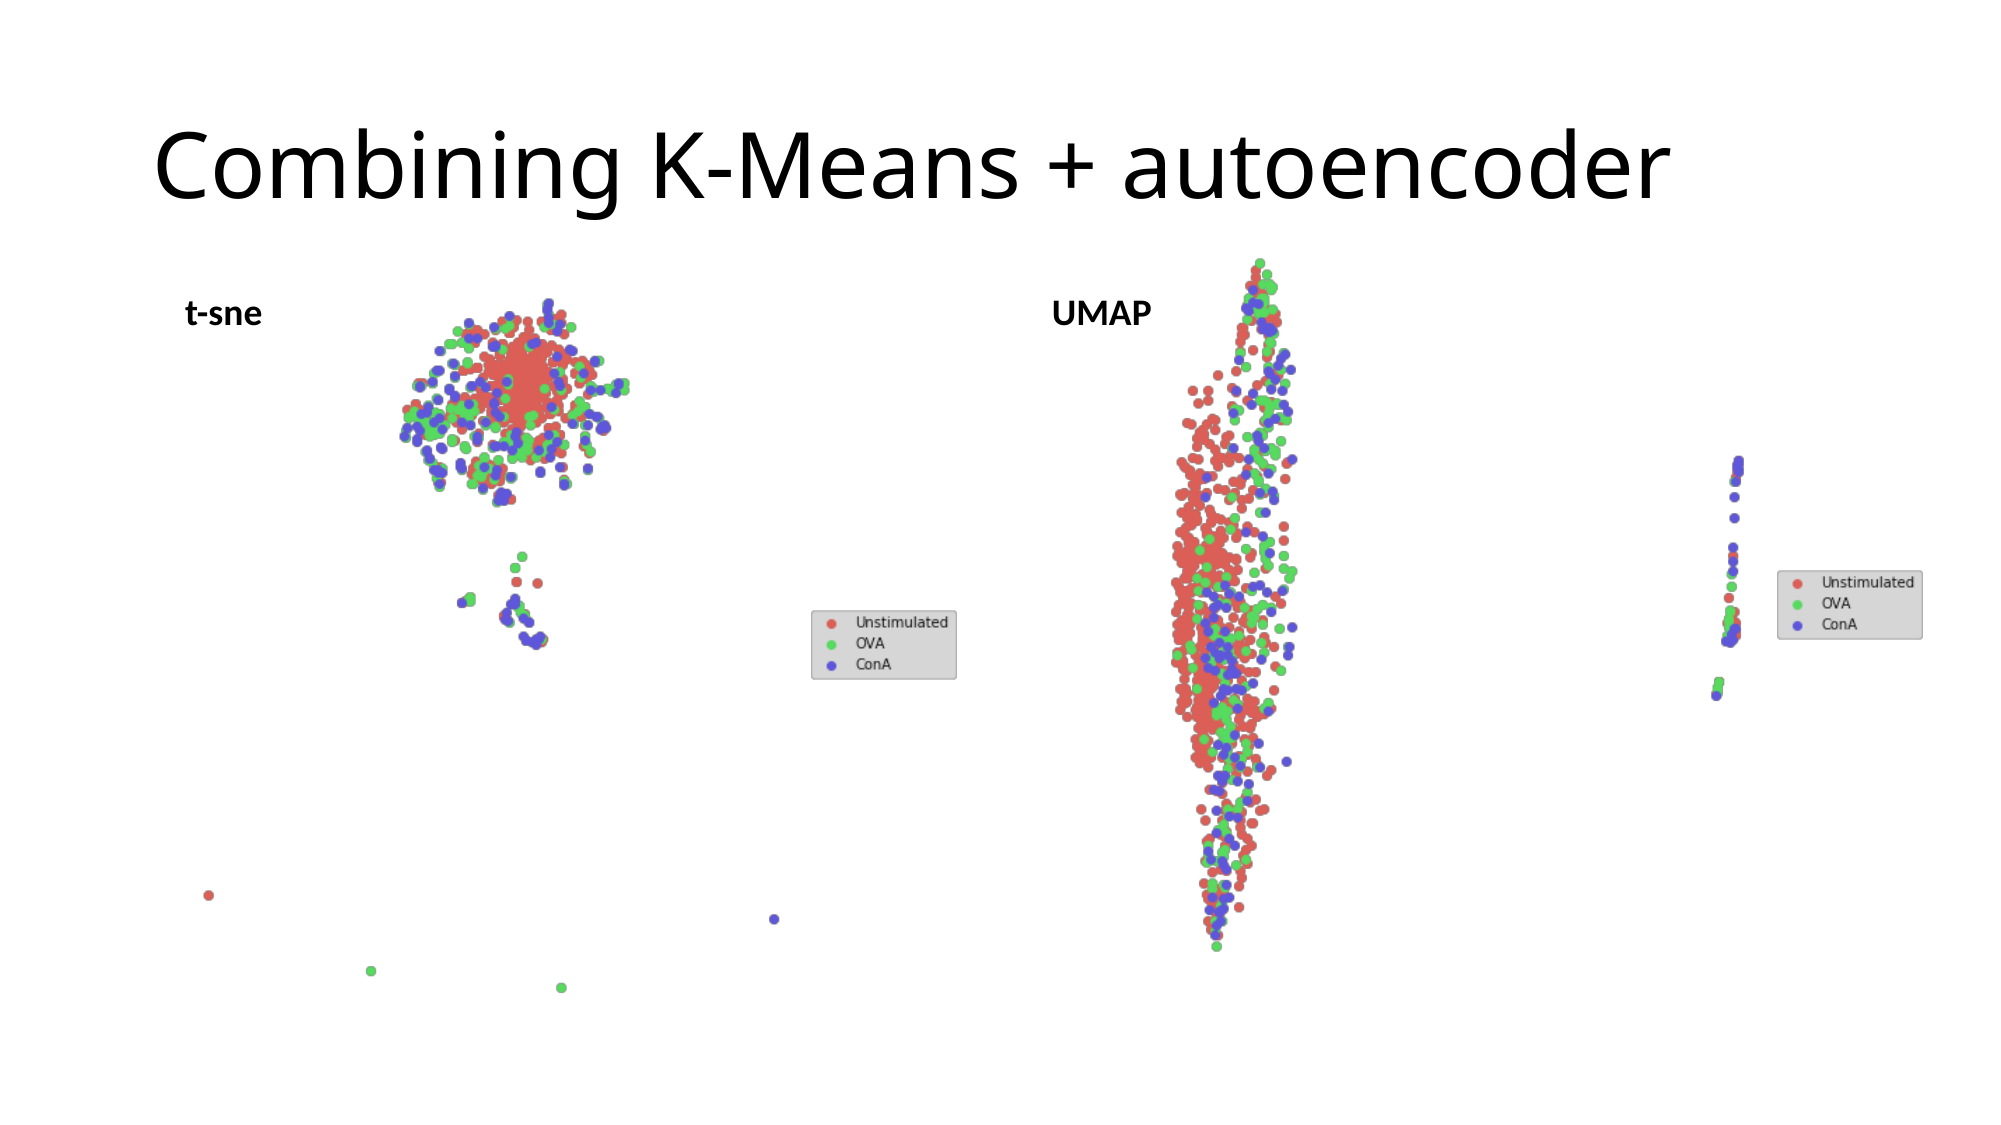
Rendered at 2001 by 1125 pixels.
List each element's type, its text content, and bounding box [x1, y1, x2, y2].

title Combining K-Means + autoencoder [137, 59, 1863, 278]
text_box UMAP [1037, 280, 1135, 341]
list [169, 254, 964, 1035]
picture [1135, 214, 1930, 995]
